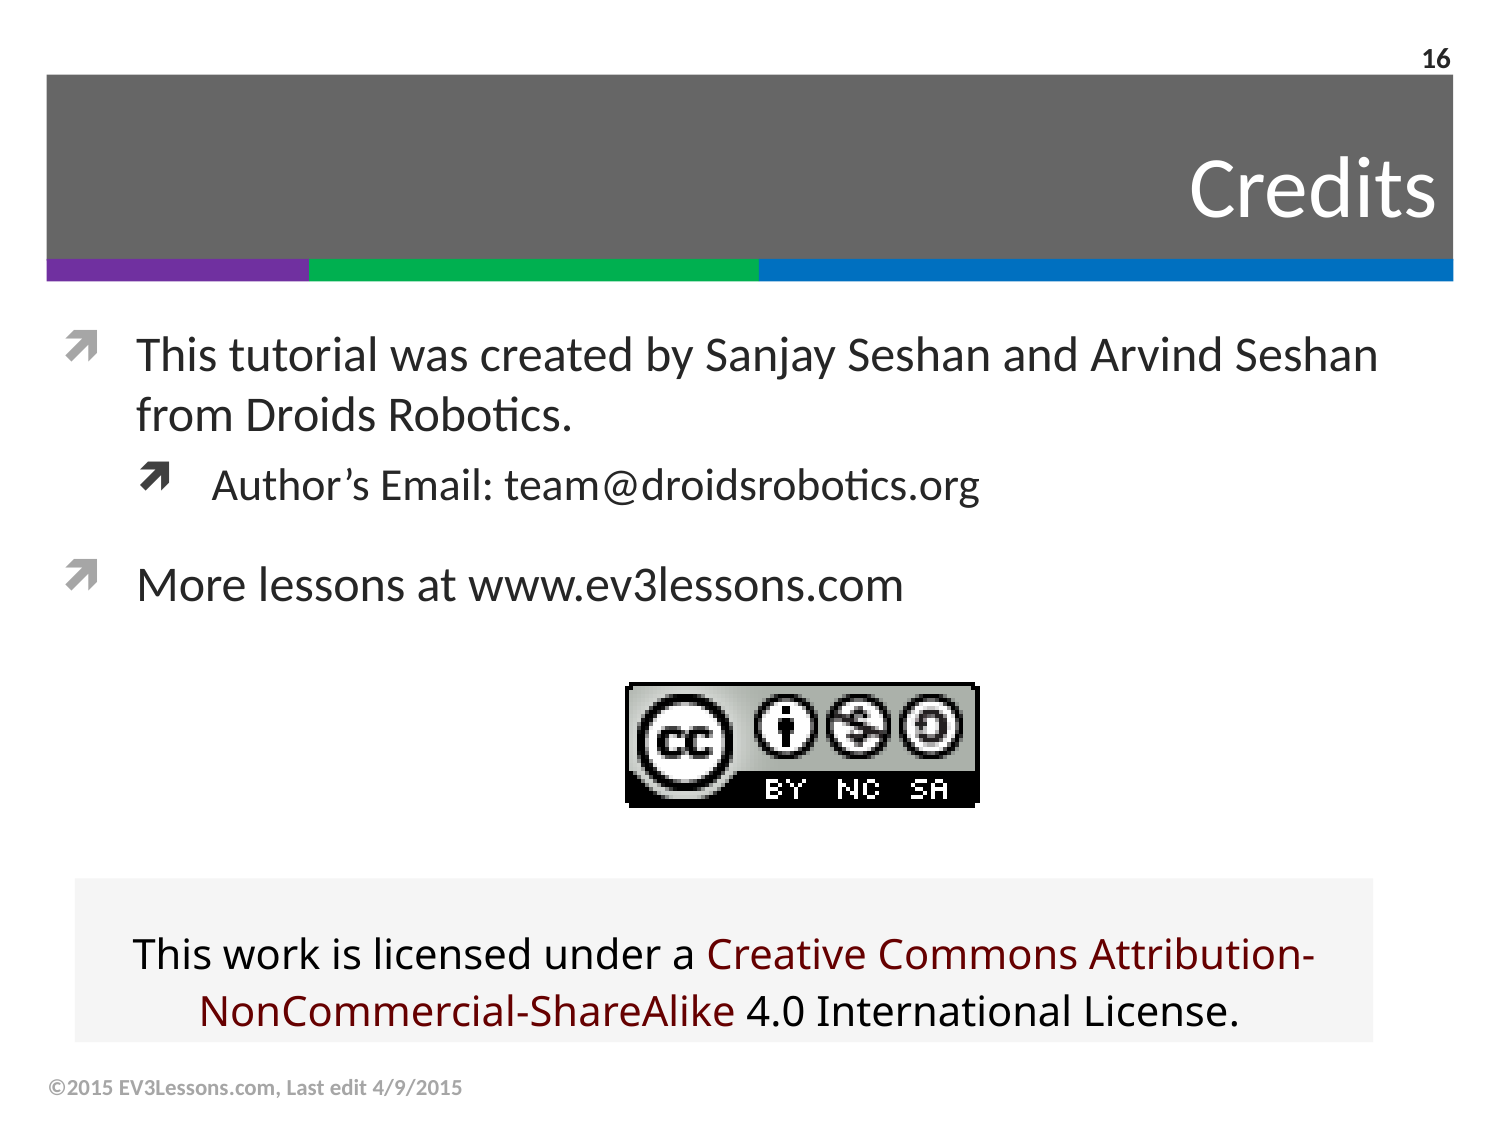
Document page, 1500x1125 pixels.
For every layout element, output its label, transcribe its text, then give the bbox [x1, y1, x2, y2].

title Credits [46, 103, 1454, 263]
picture [624, 681, 981, 808]
text_box This work is licensed under a Creative Commons Attribution-NonCommercial-ShareAlike 4.0 International License. [74, 878, 1374, 1043]
footer ©2015 EV3Lessons.com, Last edit 4/9/2015 [32, 1055, 1038, 1116]
list This tutorial was created by Sanjay Seshan and Arvind Seshan from Droids Robotics. Author’s Email: team@droidsrobotics.org More lessons at www.ev3lessons.com [46, 314, 1454, 902]
slide_number 16 [1362, 27, 1466, 87]
